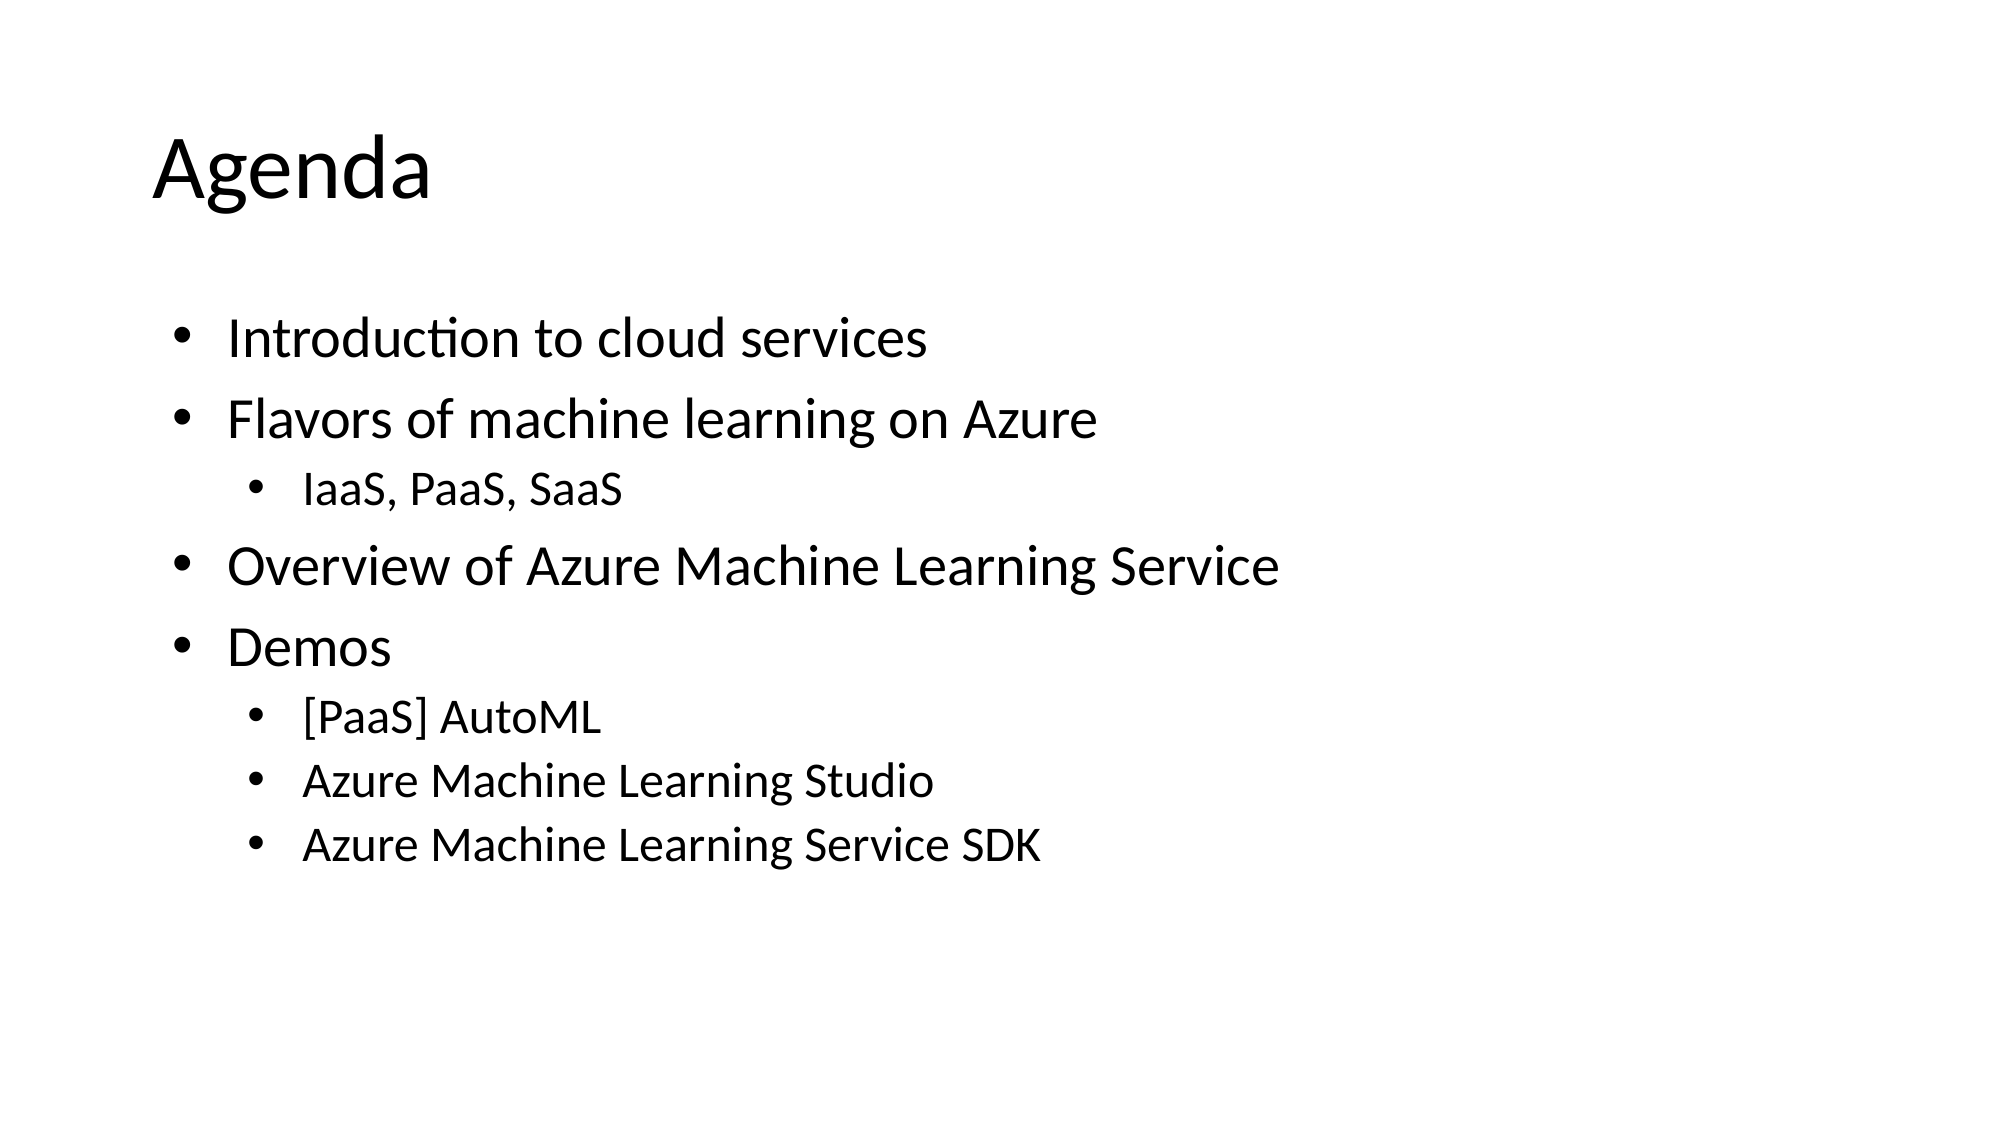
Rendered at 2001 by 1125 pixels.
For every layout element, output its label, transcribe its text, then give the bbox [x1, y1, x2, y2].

title Agenda [137, 59, 1863, 278]
list Introduction to cloud services Flavors of machine learning on Azure IaaS, PaaS, SaaS Overview of Azure Machine Learning Service Demos [PaaS] AutoML Azure Machine Learning Studio Azure Machine Learning Service SDK [137, 299, 1863, 1014]
